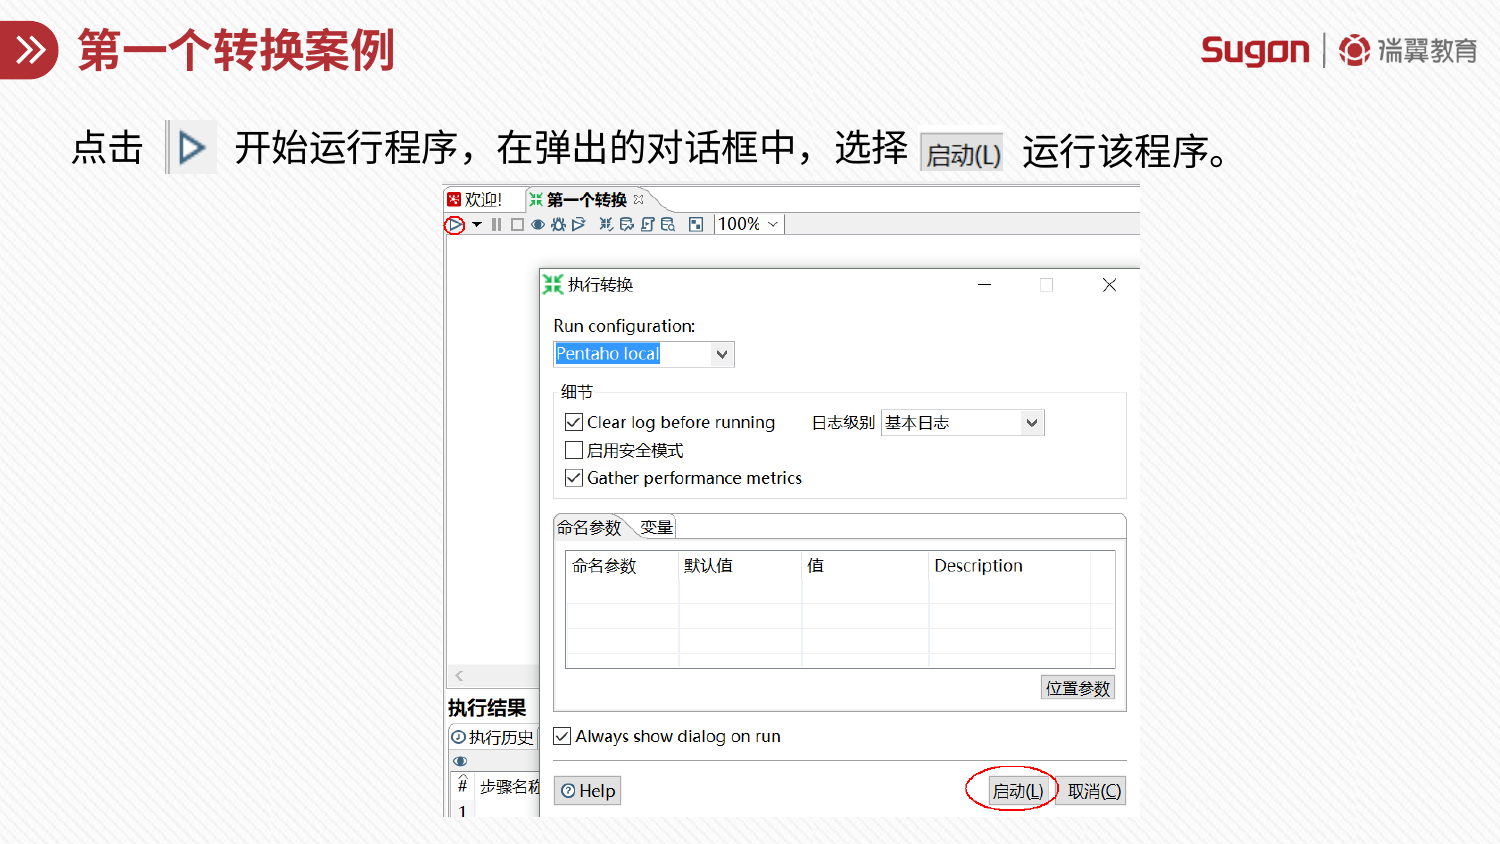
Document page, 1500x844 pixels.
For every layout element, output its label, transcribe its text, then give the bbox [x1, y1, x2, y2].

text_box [55, 117, 1264, 182]
title 第一个转换案例 [65, 22, 1161, 83]
picture [0, 0, 1500, 844]
